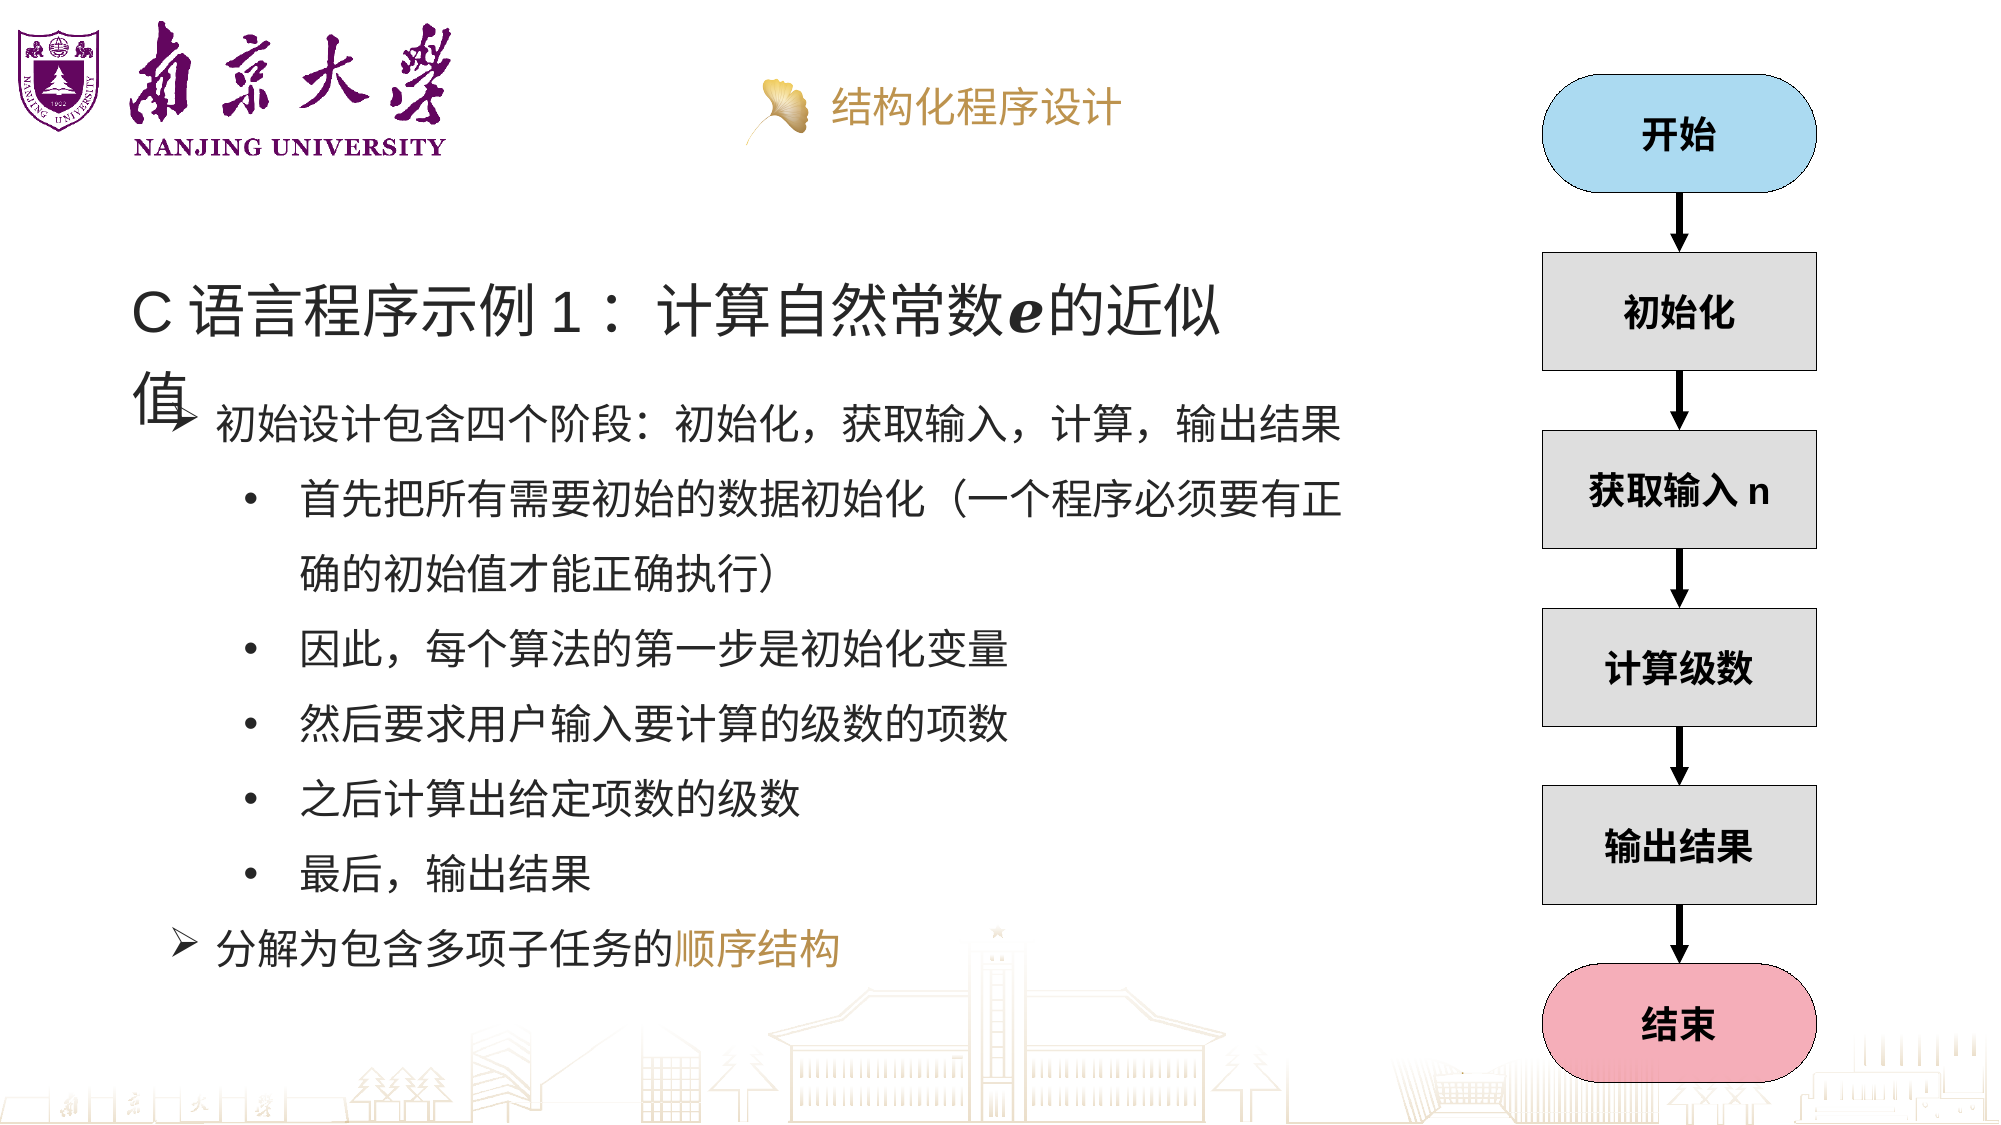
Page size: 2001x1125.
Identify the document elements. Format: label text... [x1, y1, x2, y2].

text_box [116, 249, 1363, 978]
text_box 输出结果 [1542, 785, 1817, 905]
text_box 结束 [1542, 963, 1817, 1083]
picture [731, 64, 830, 169]
text_box 获取输入n [1542, 430, 1817, 549]
text_box 计算级数 [1542, 608, 1817, 727]
picture [18, 21, 451, 160]
text_box 结构化程序设计 [816, 73, 1226, 139]
text_box 初始化 [1542, 252, 1817, 371]
text_box 开始 [1542, 74, 1817, 193]
